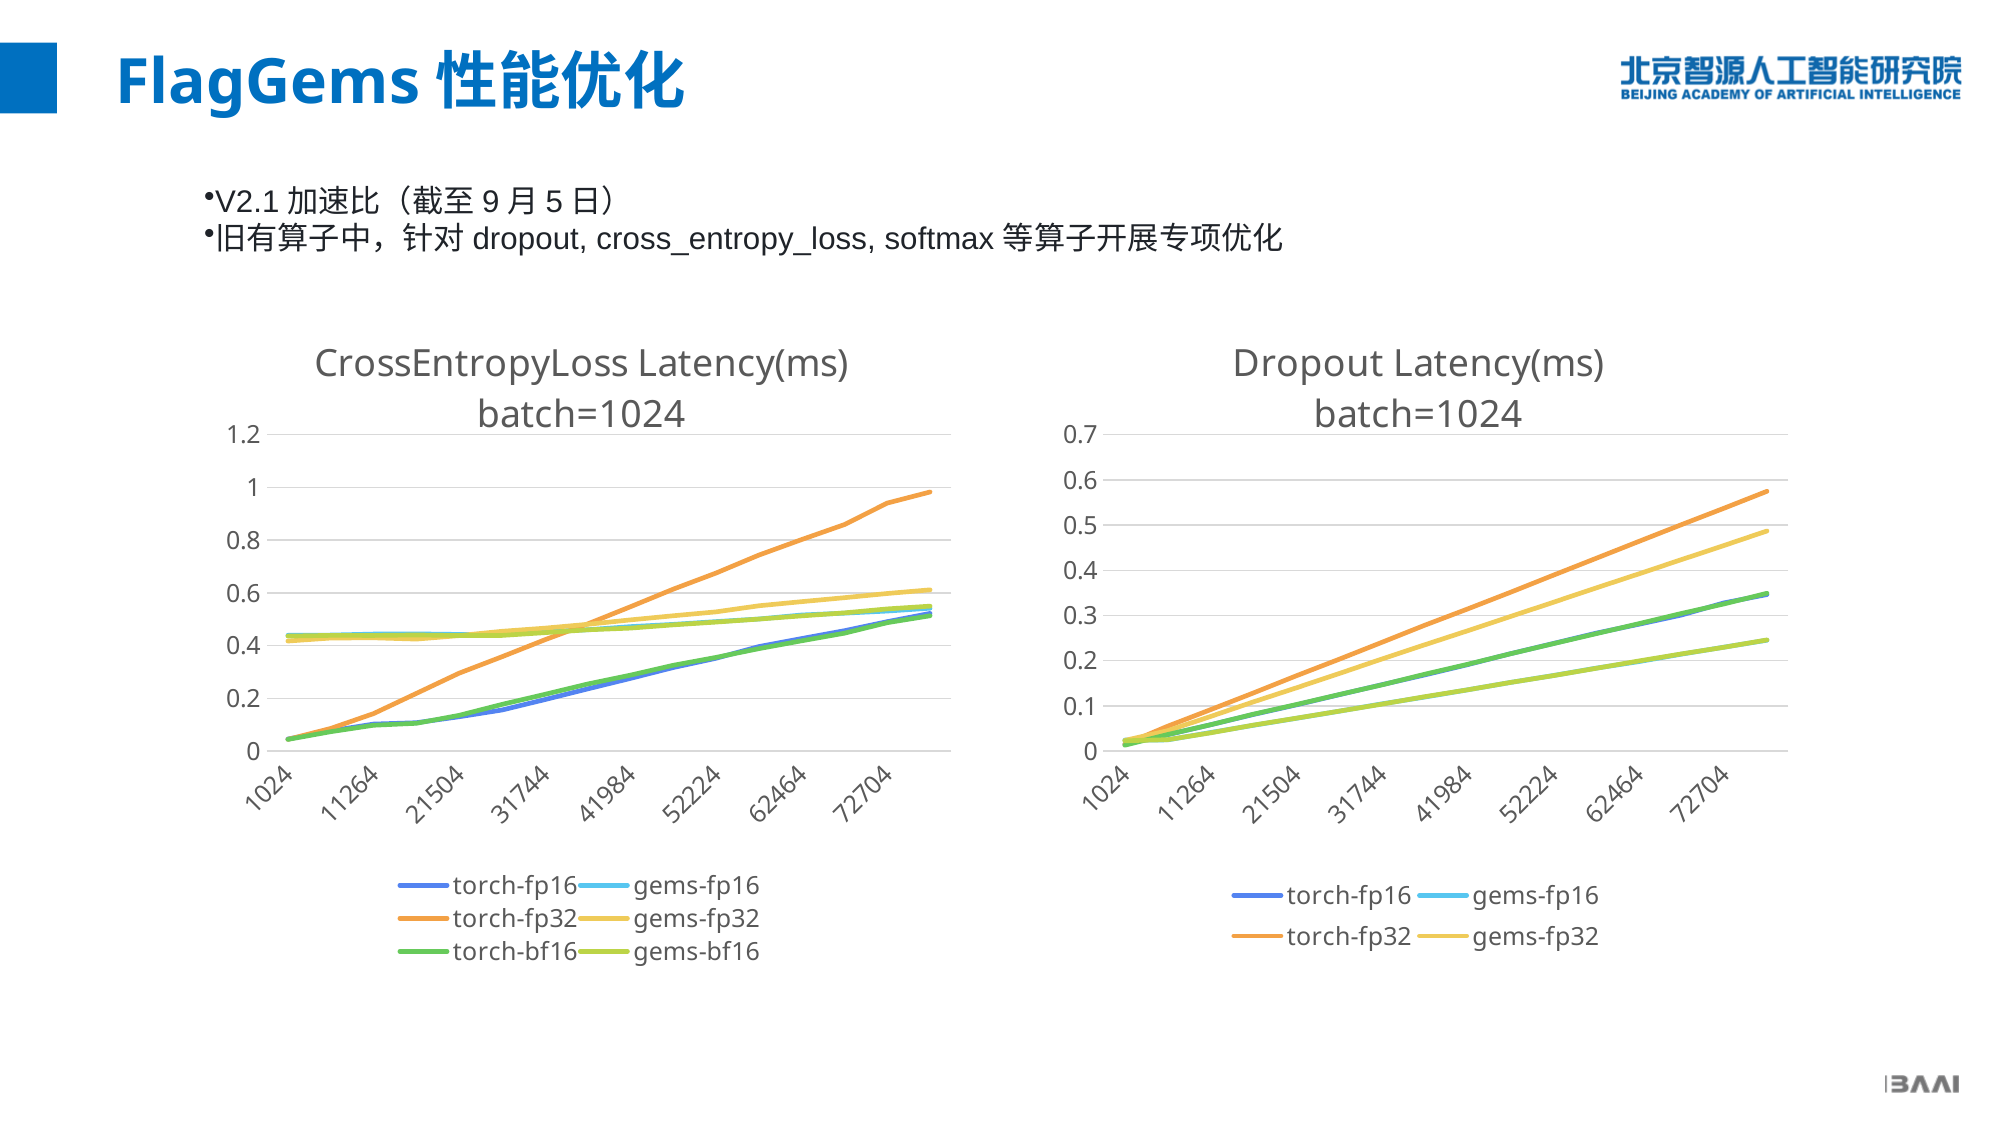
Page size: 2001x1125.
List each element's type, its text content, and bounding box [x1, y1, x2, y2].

text_box V2.1加速比（截至9月5日） 旧有算子中，针对dropout, cross_entropy_loss, softmax等算子开展专项优化 [157, 165, 1728, 280]
picture [1880, 1073, 1963, 1095]
picture [1613, 38, 1972, 117]
chart [194, 302, 969, 981]
chart [1031, 302, 1806, 981]
list FlagGems性能优化 [77, 48, 1588, 108]
